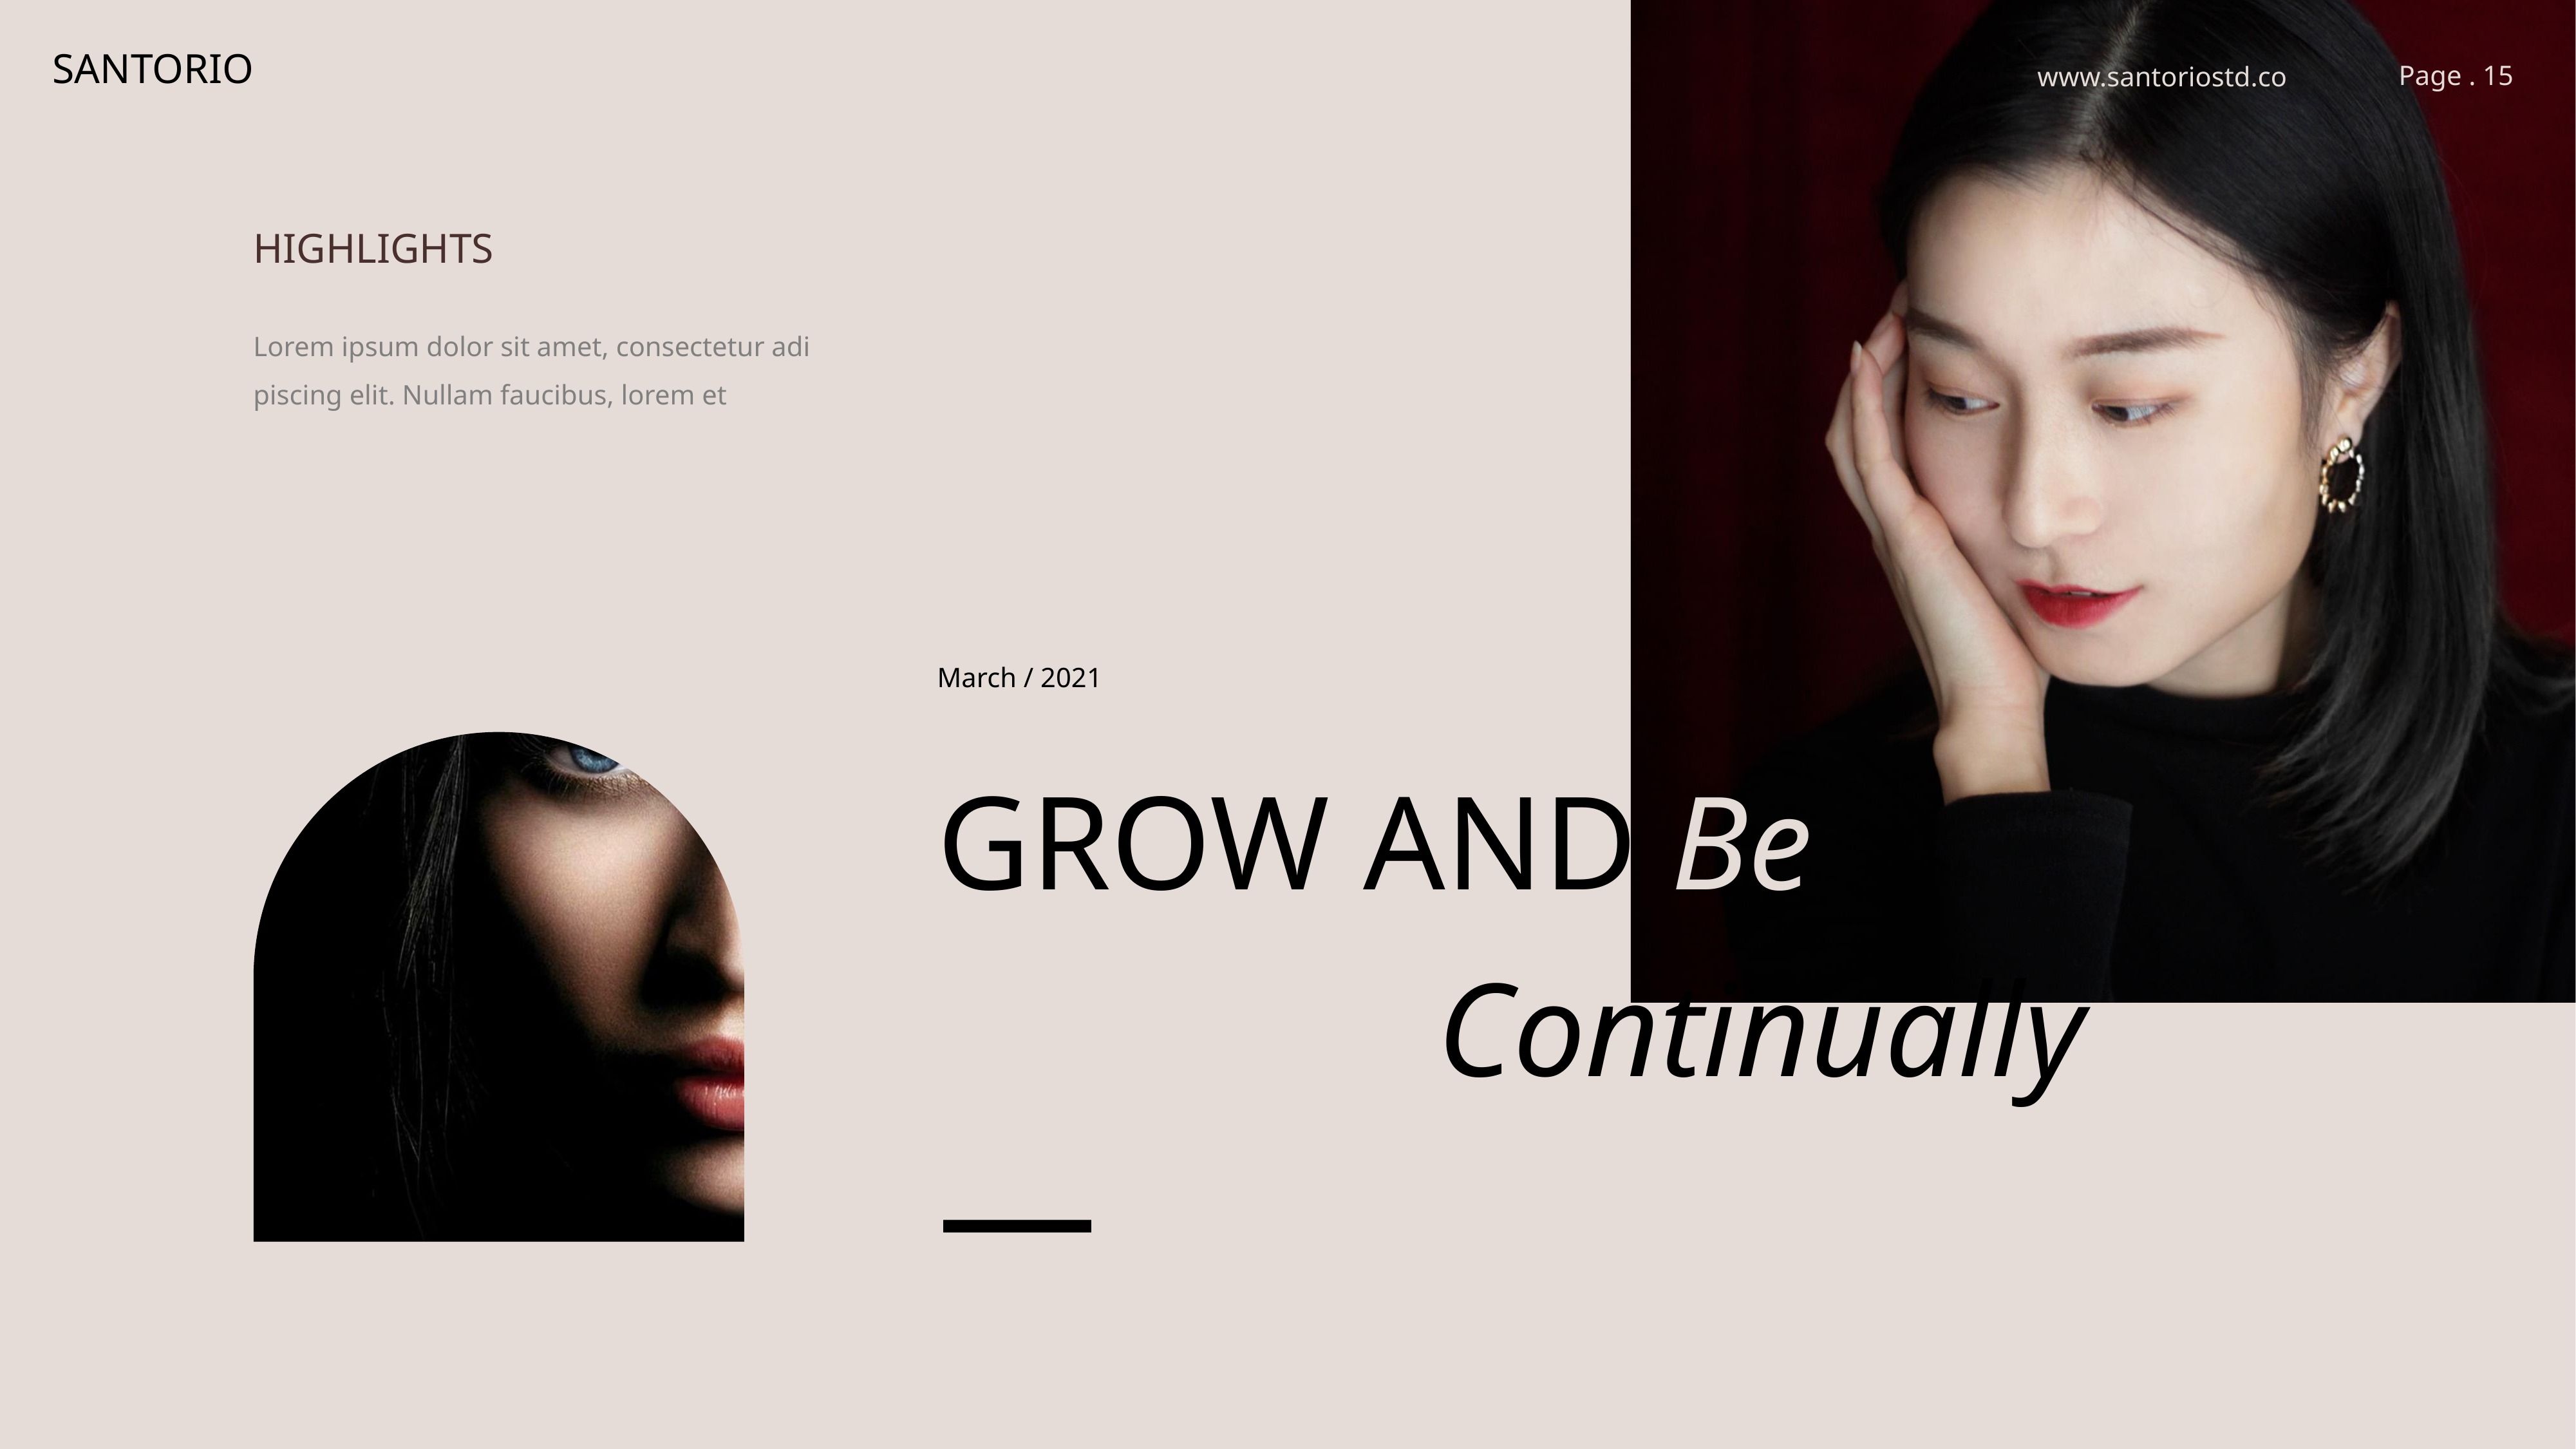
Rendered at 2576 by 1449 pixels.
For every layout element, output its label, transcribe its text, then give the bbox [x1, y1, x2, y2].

picture [1630, 0, 2576, 1003]
list March / 2021 [927, 639, 1498, 694]
picture [253, 732, 744, 1242]
slide_number SANTORIO [42, 38, 423, 97]
list GROW AND Be Inspired Continually — [927, 756, 2218, 1117]
list Lorem ipsum dolor sit amet, consectetur adi piscing elit. Nullam faucibus, lorem et [243, 308, 865, 411]
list HIGHLIGHTS [243, 218, 711, 277]
